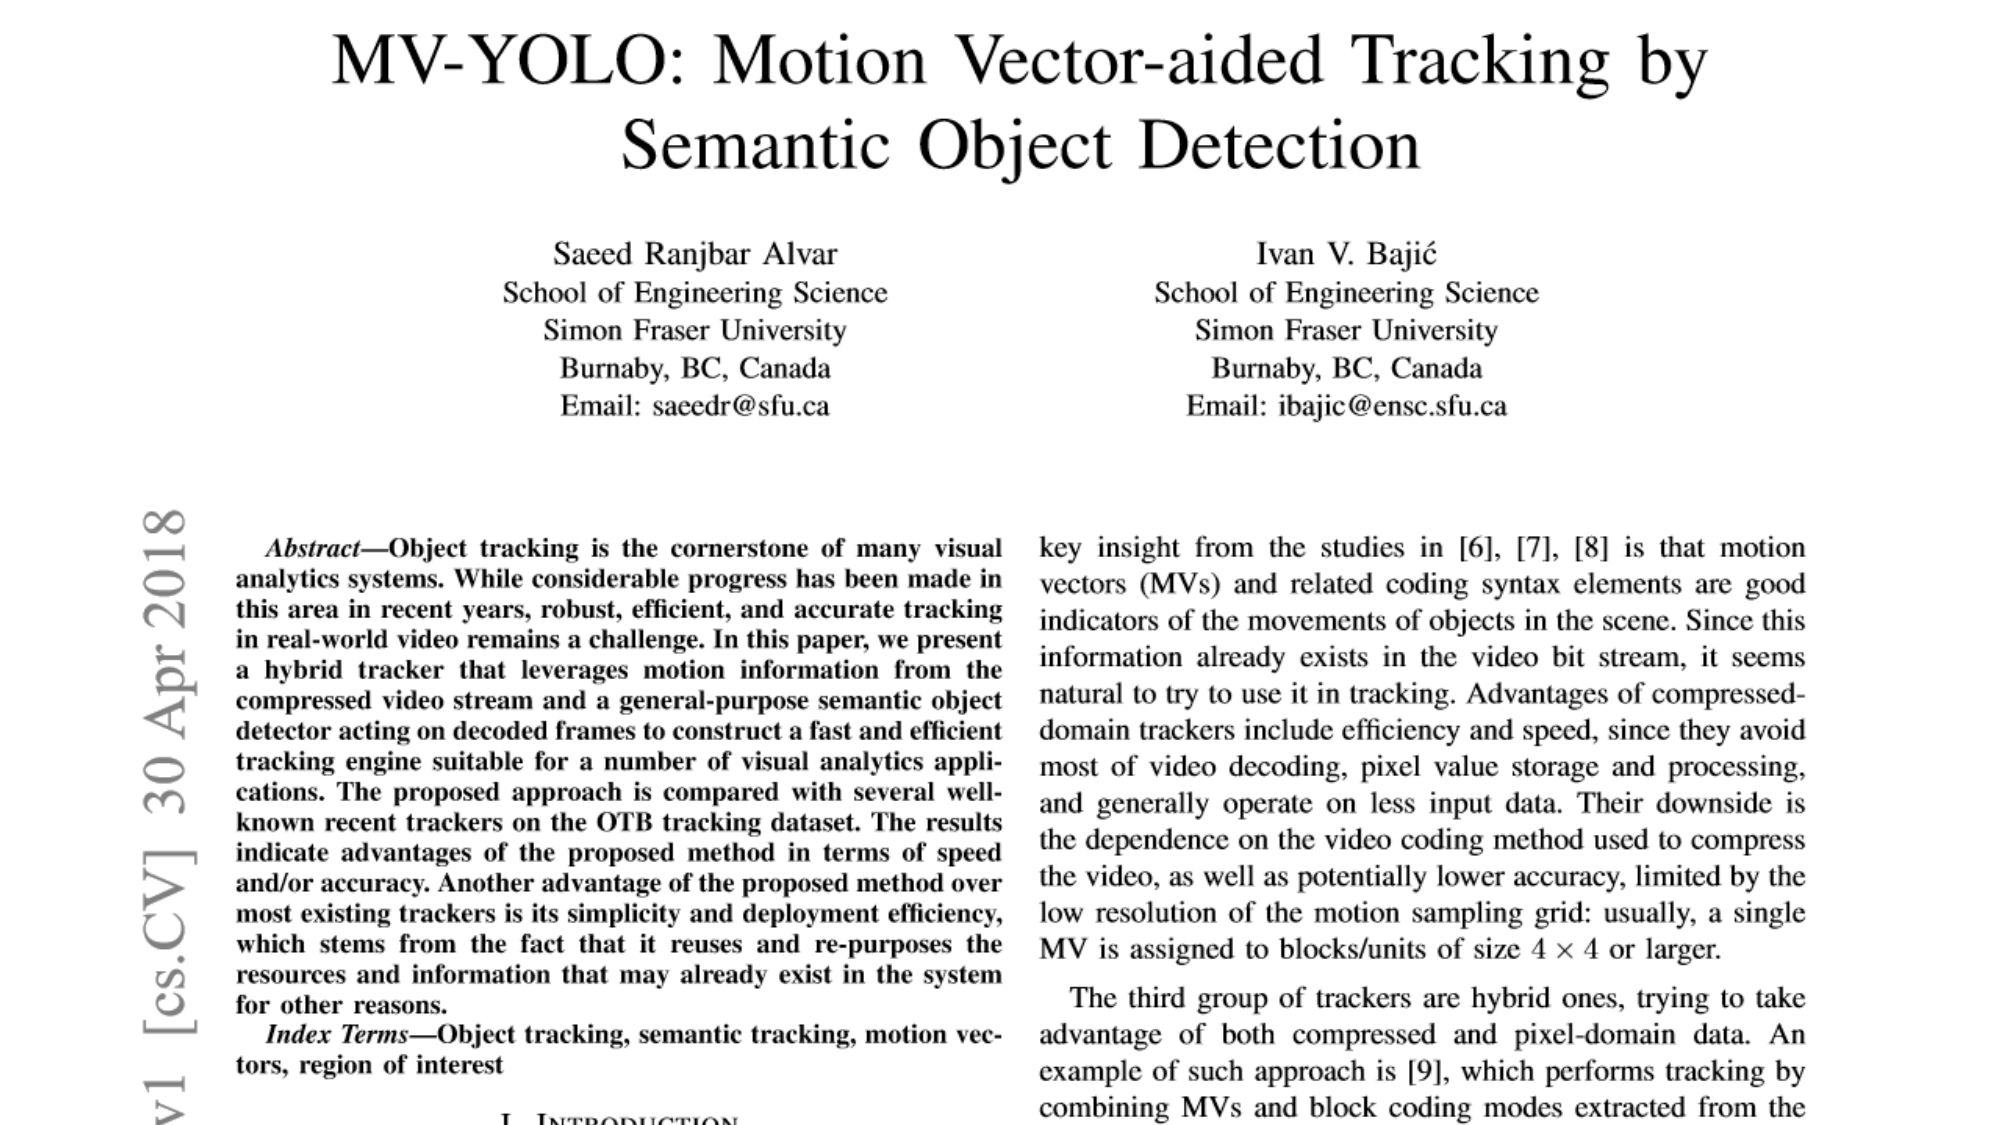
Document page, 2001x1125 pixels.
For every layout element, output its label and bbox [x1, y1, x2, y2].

picture [129, 0, 1871, 1125]
